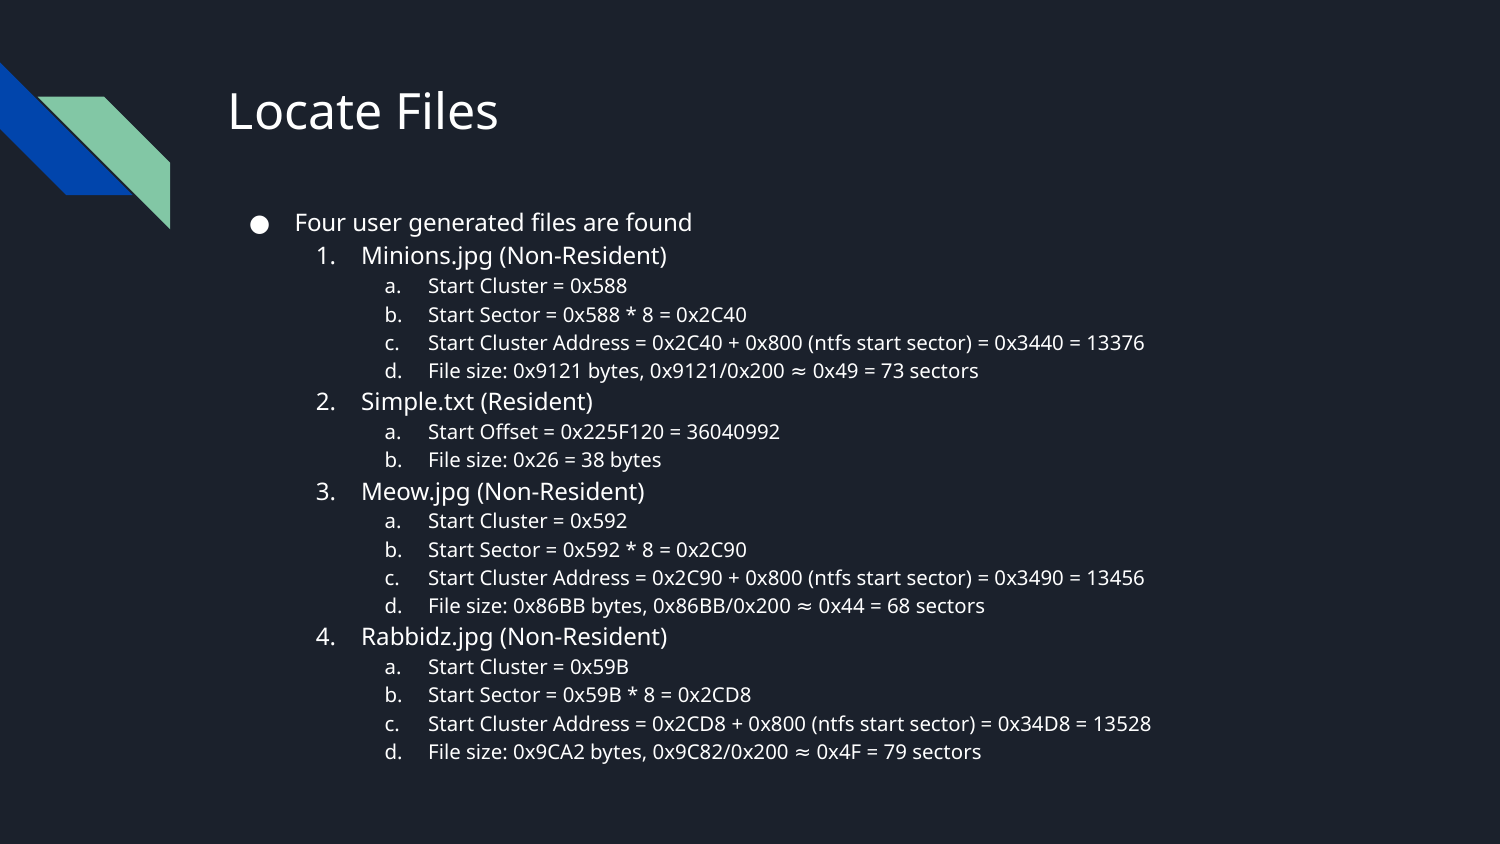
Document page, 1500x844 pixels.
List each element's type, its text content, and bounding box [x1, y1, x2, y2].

list Four user generated files are found Minions.jpg (Non-Resident) Start Cluster = 0x588 Start Sector = 0x588 * 8 = 0x2C40 Start Cluster Address = 0x2C40 + 0x800 (ntfs start sector) = 0x3440 = 13376 File size: 0x9121 bytes, 0x9121/0x200 ≈ 0x49 = 73 sectors Simple.txt (Resident) Start Offset = 0x225F120 = 36040992 File size: 0x26 = 38 bytes Meow.jpg (Non-Resident) Start Cluster = 0x592 Start Sector = 0x592 * 8 = 0x2C90 Start Cluster Address = 0x2C90 + 0x800 (ntfs start sector) = 0x3490 = 13456 File size: 0x86BB bytes, 0x86BB/0x200 ≈ 0x44 = 68 sectors Rabbidz.jpg (Non-Resident) Start Cluster = 0x59B Start Sector = 0x59B * 8 = 0x2CD8 Start Cluster Address = 0x2CD8 + 0x800 (ntfs start sector) = 0x34D8 = 13528 File size: 0x9CA2 bytes, 0x9C82/0x200 ≈ 0x4F = 79 sectors [212, 188, 1368, 781]
title Locate Files [212, 64, 1368, 188]
